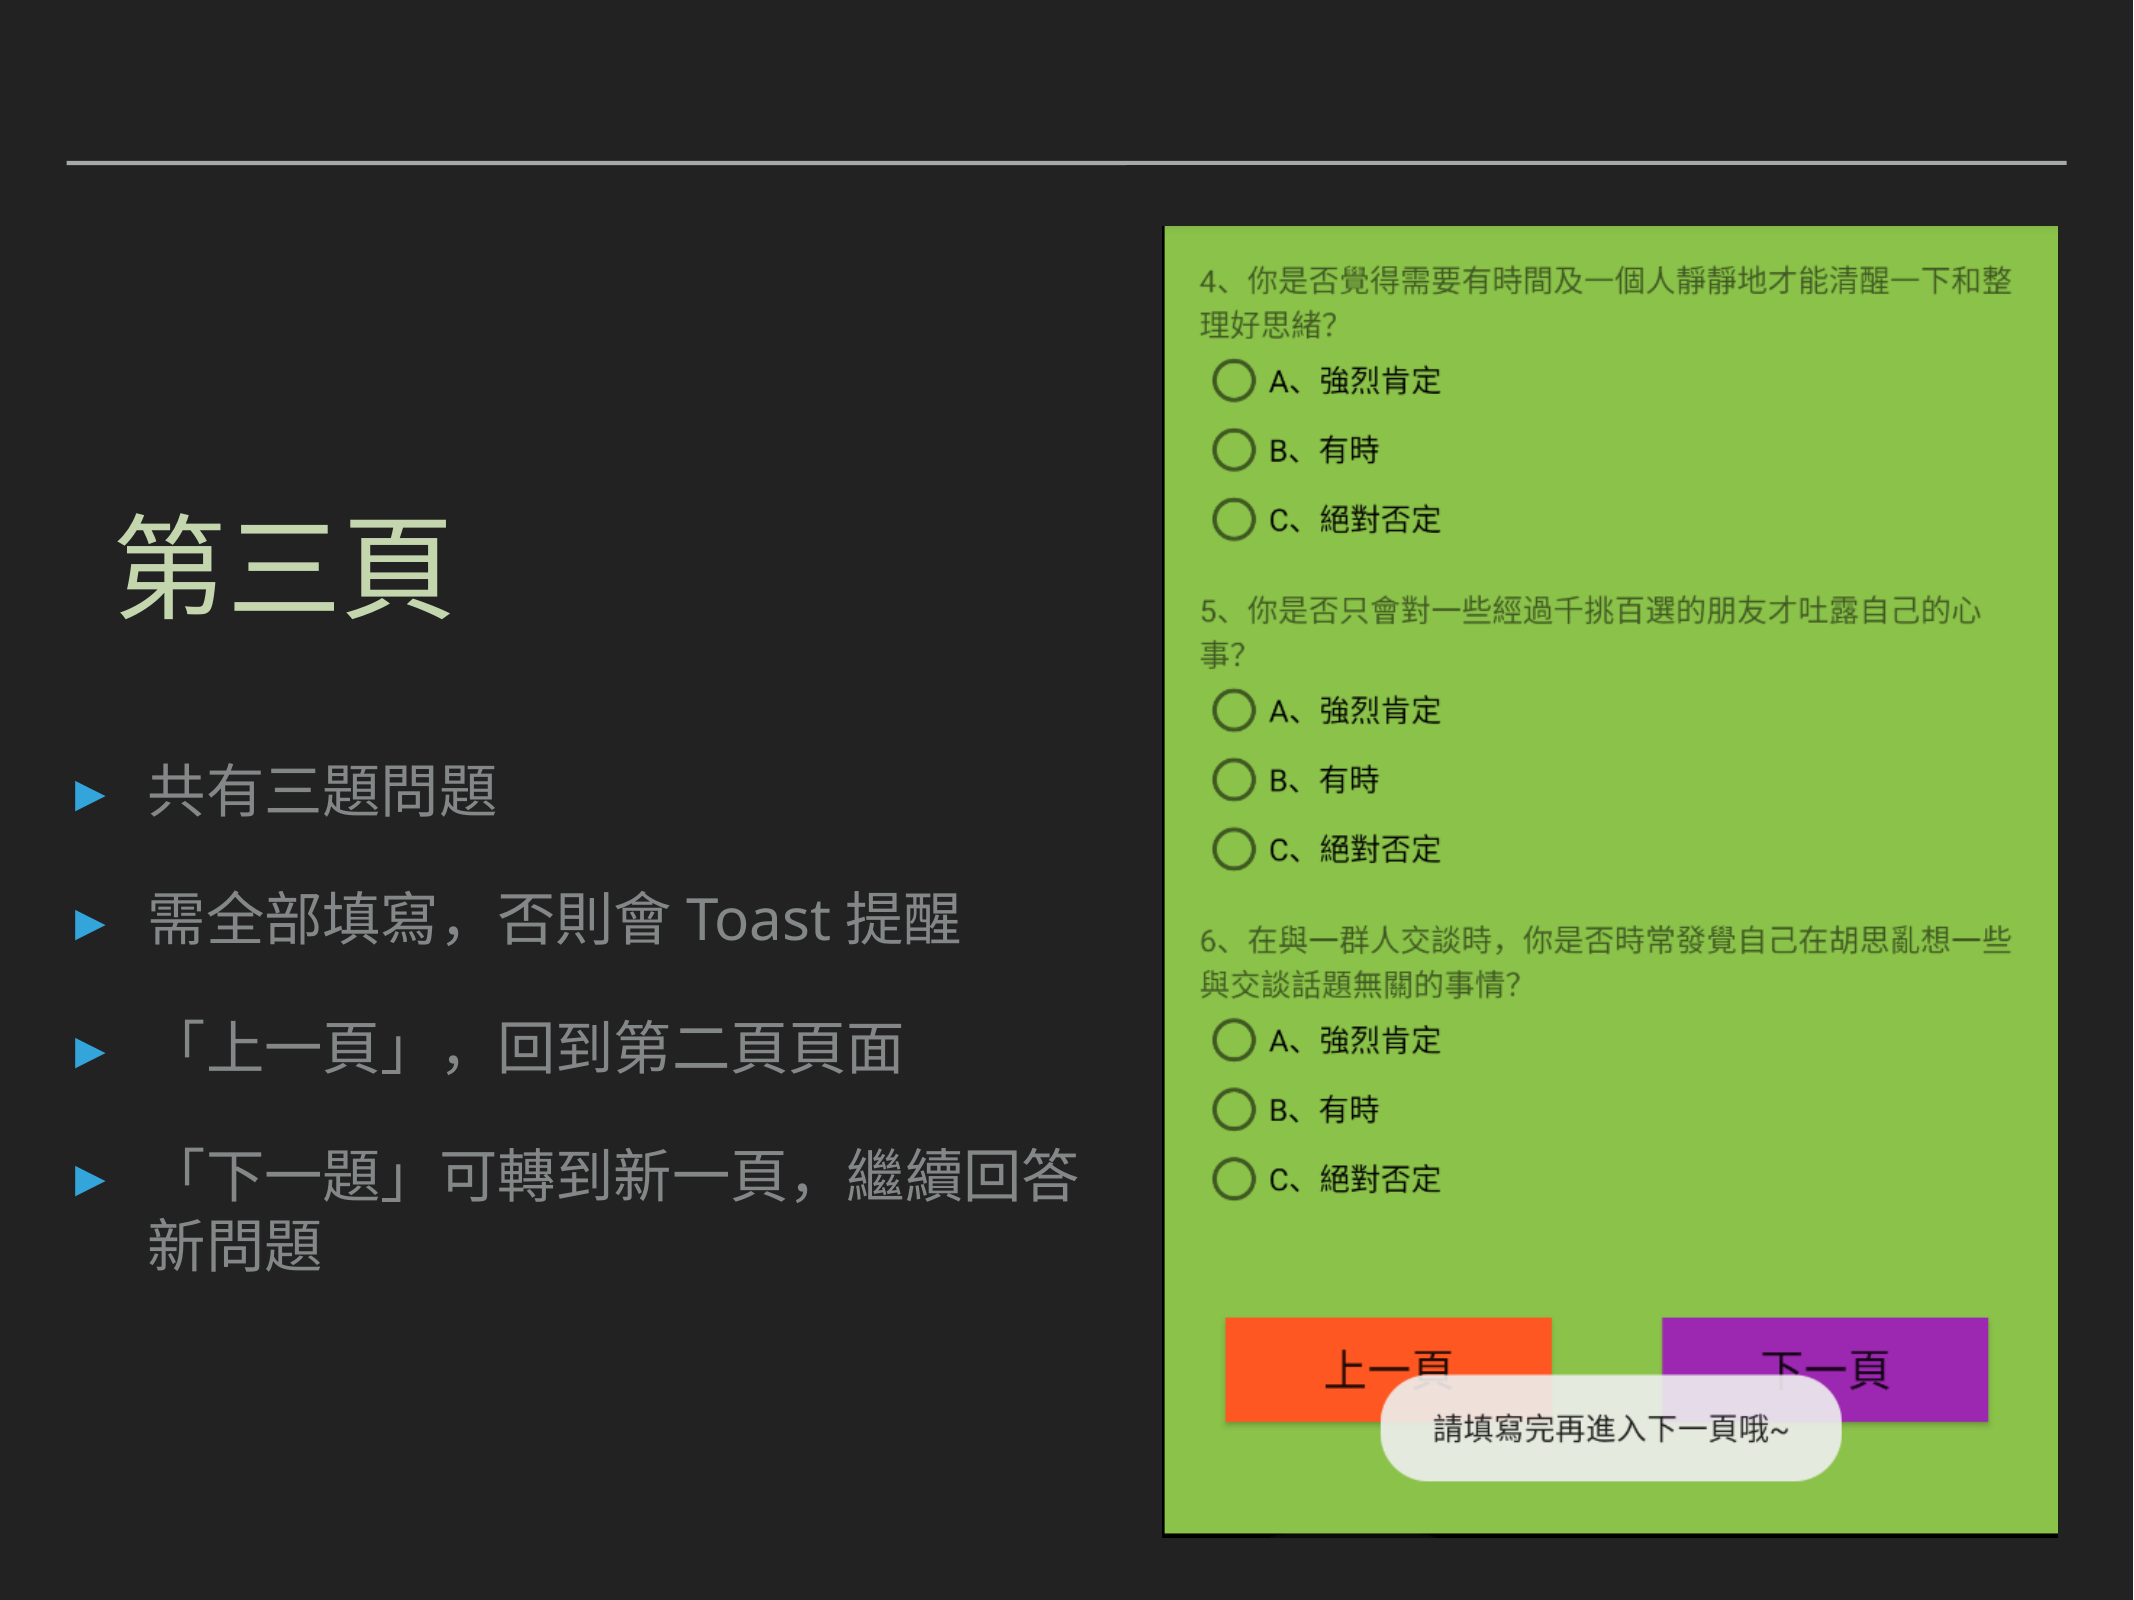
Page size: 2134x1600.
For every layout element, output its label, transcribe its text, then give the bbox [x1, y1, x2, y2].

list 共有三題問題 需全部填寫，否則會Toast提醒 「上一頁」，回到第二頁頁面 「下一題」可轉到新一頁，繼續回答新問題 [66, 745, 1101, 1517]
text_box 第三頁 [104, 487, 480, 642]
picture [1162, 225, 2058, 1538]
